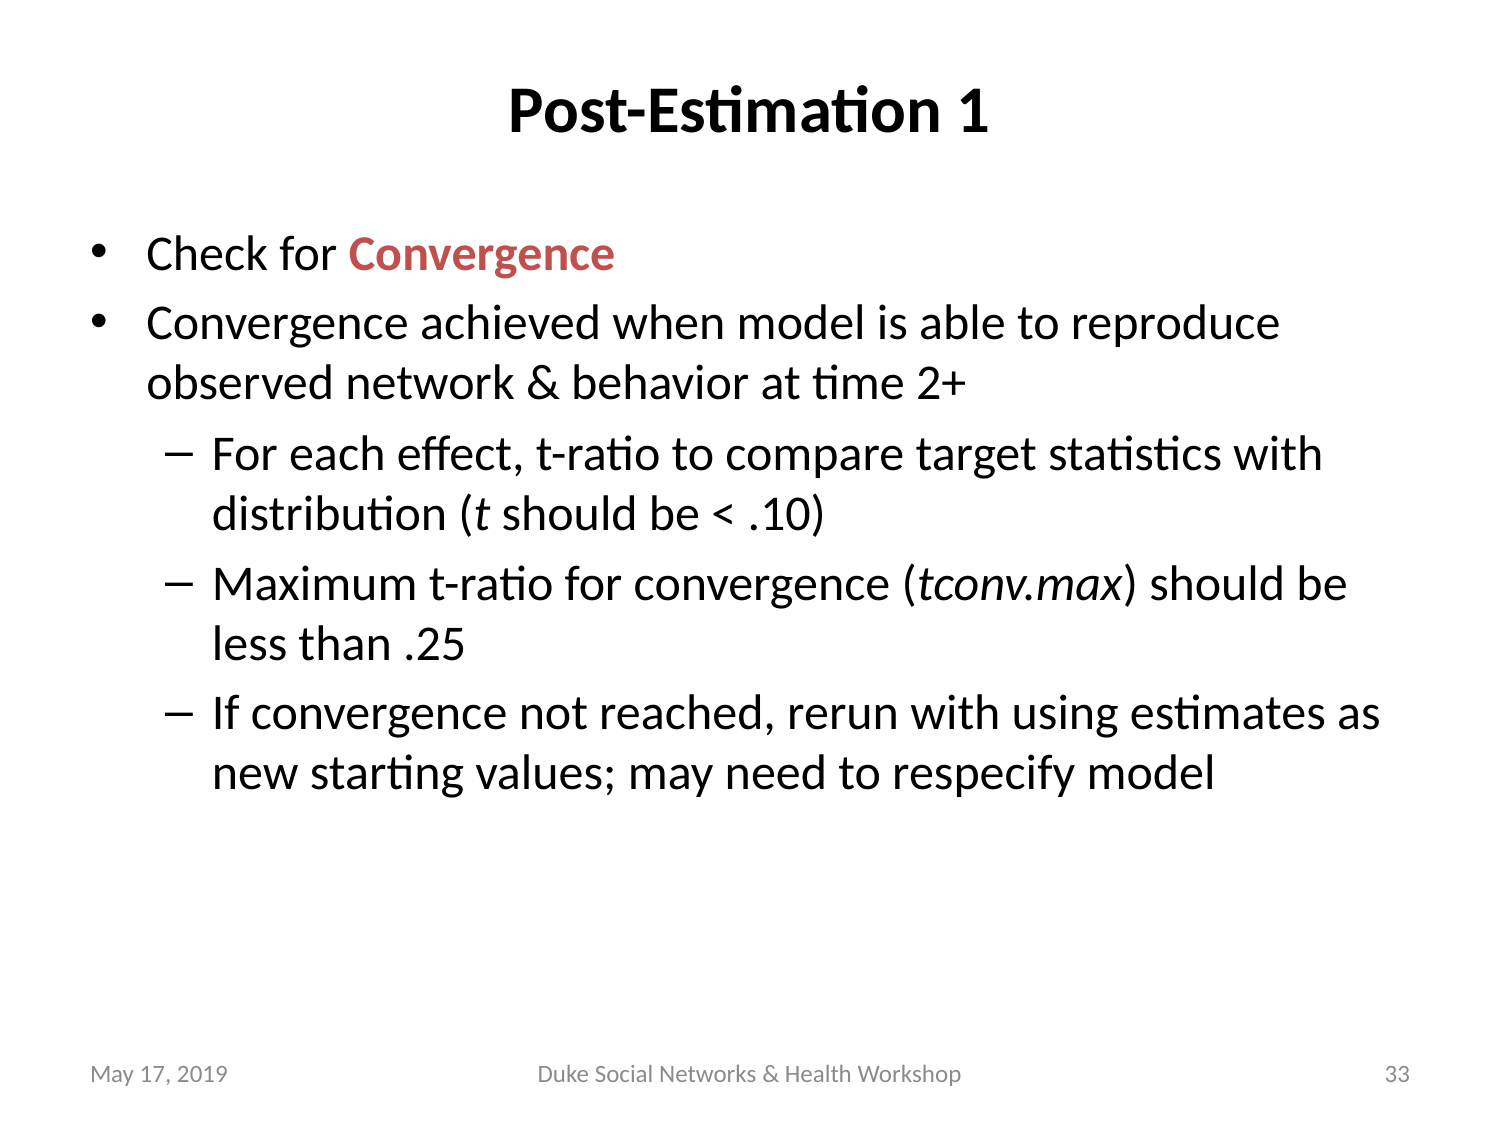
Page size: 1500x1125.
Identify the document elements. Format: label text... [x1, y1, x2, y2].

title Post-Estimation 1 [75, 12, 1425, 200]
footer Duke Social Networks & Health Workshop [512, 1042, 988, 1103]
slide_number 33 [1074, 1042, 1425, 1103]
list Check for Convergence Convergence achieved when model is able to reproduce observed network & behavior at time 2+ For each effect, t-ratio to compare target statistics with distribution (t should be < .10) Maximum t-ratio for convergence (tconv.max) should be less than .25 If convergence not reached, rerun with using estimates as new starting values; may need to respecify model [75, 212, 1425, 955]
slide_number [75, 1042, 425, 1103]
